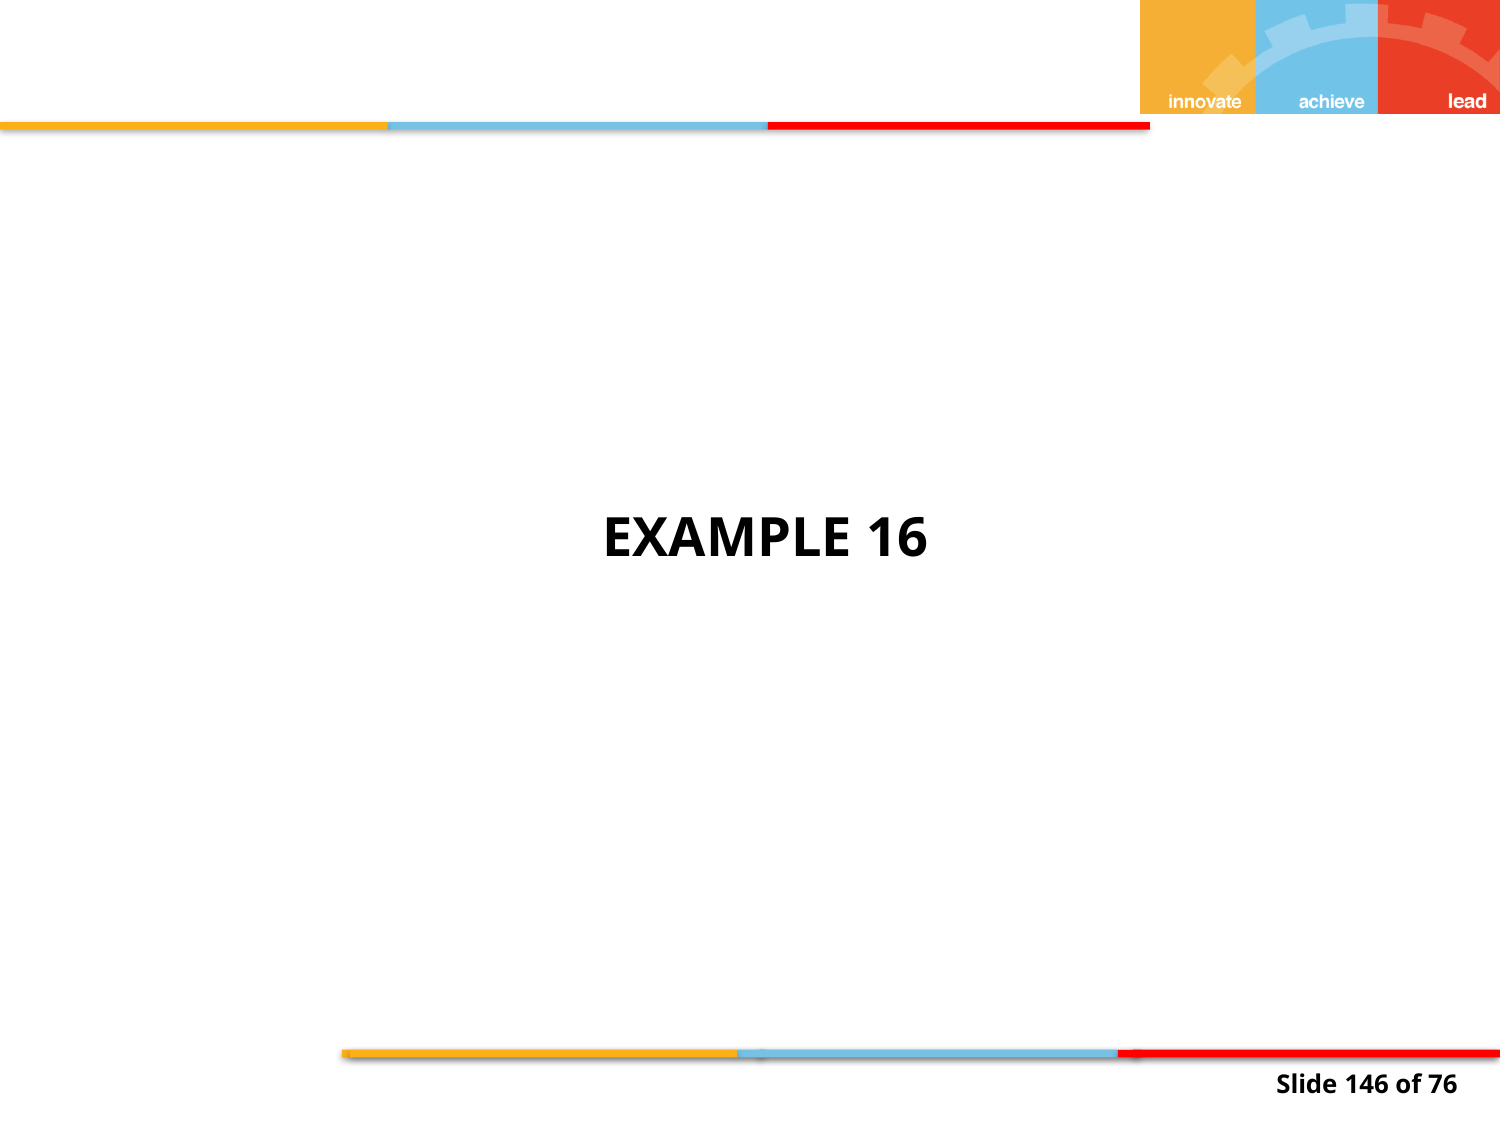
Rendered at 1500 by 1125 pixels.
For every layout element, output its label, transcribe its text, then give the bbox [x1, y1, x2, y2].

title EXAMPLE 16 [187, 437, 1302, 634]
picture [1140, 0, 1500, 114]
